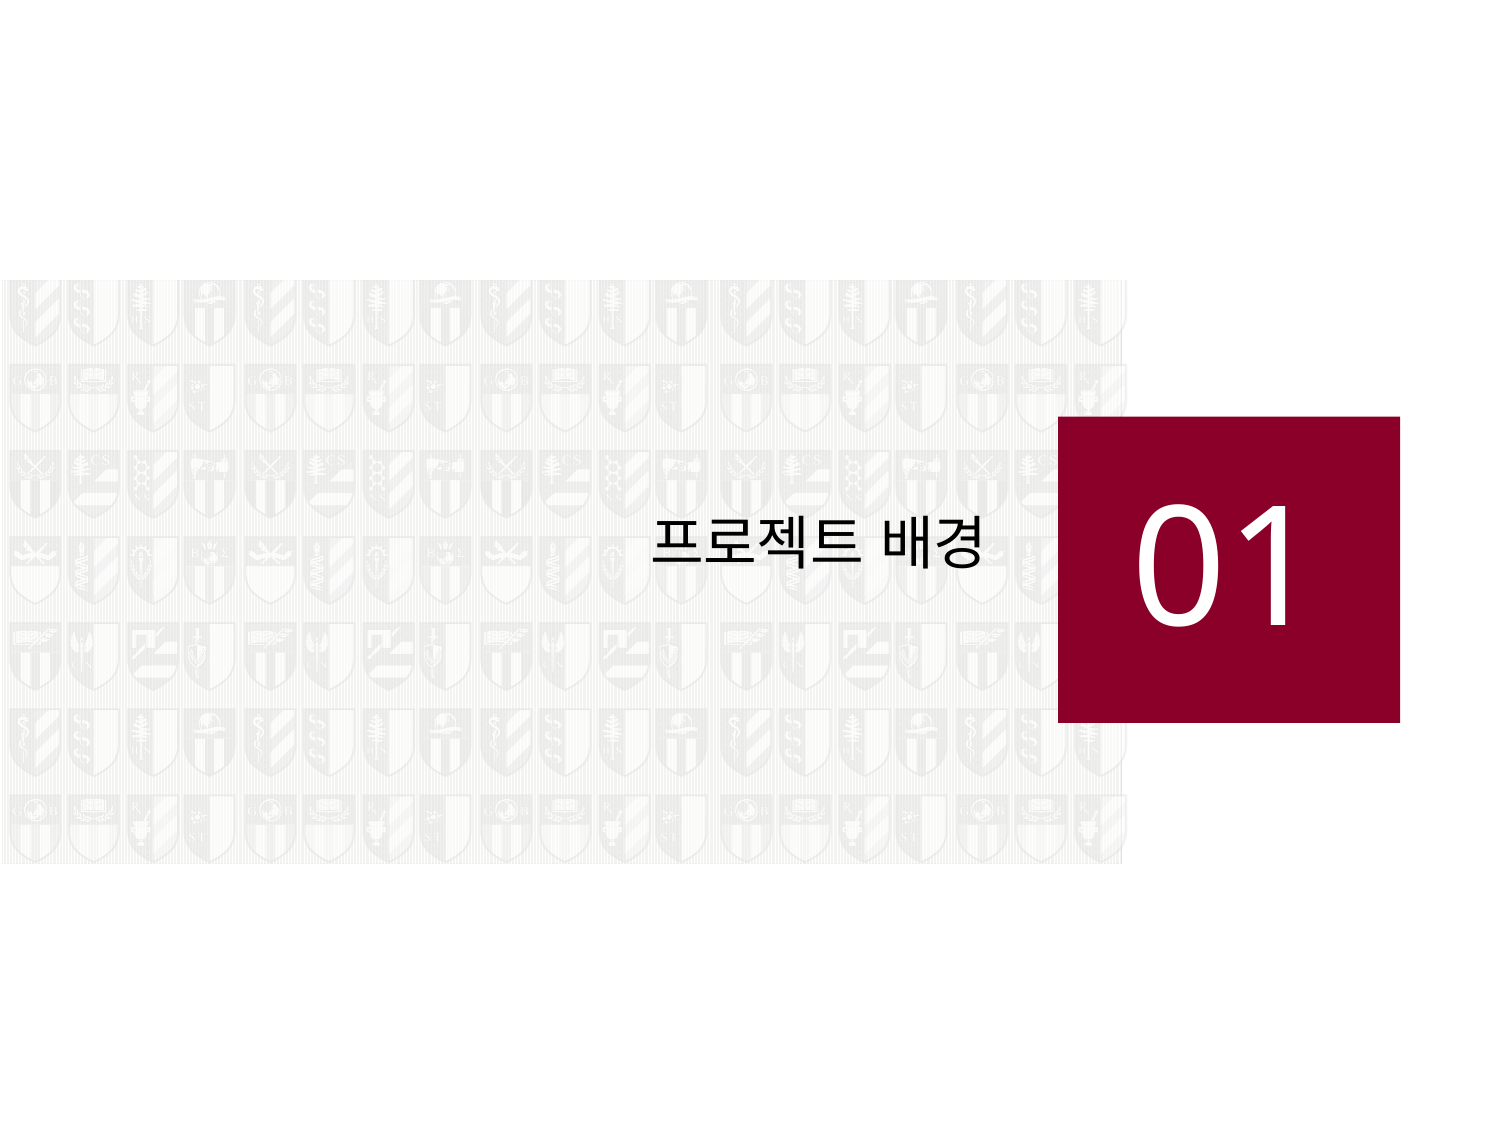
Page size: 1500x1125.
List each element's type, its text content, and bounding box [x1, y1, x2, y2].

list 프로젝트 배경 [38, 506, 1003, 579]
title 01 [1105, 476, 1349, 667]
